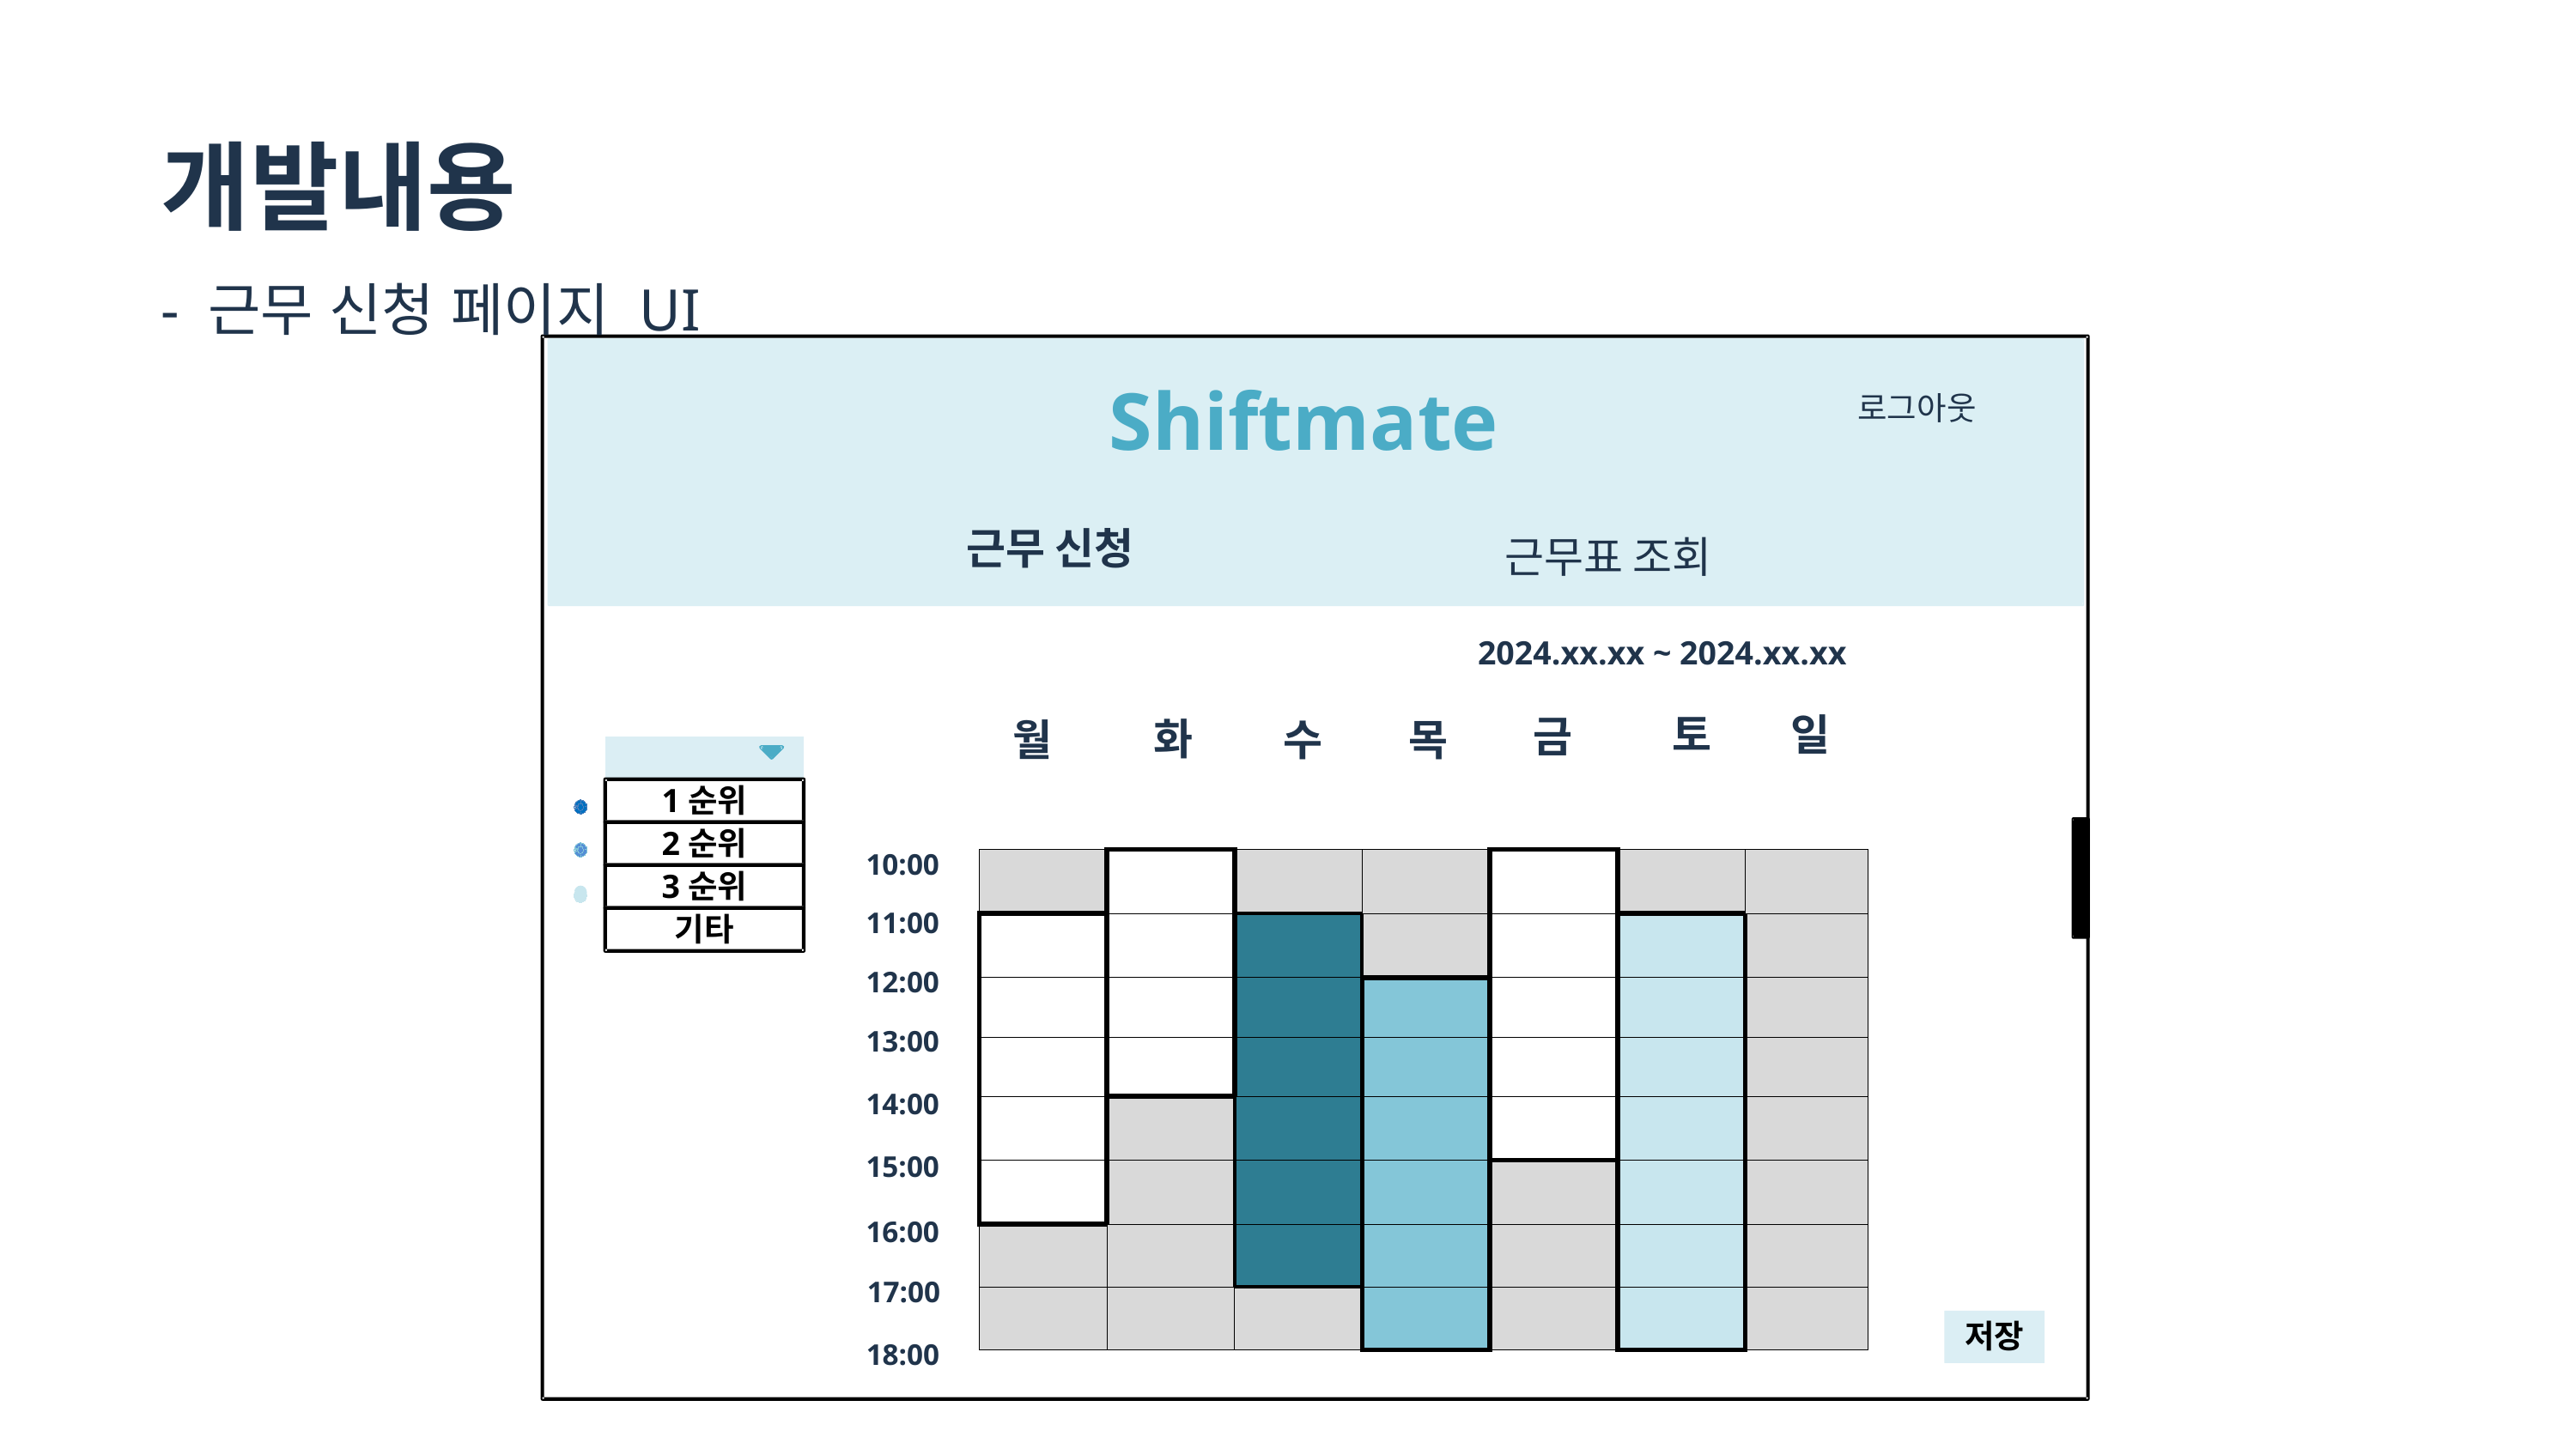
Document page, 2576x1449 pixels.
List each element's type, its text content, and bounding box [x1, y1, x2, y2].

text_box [603, 777, 806, 820]
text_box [603, 863, 806, 906]
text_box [758, 744, 785, 761]
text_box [574, 888, 587, 903]
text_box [540, 334, 2091, 1402]
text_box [574, 842, 587, 858]
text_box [605, 736, 805, 776]
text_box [2071, 816, 2091, 939]
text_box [547, 337, 2085, 607]
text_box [603, 906, 806, 954]
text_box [1944, 1310, 2044, 1363]
text_box 개발내용 - 근무 신청 페이지 UI [161, 142, 1989, 343]
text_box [603, 820, 806, 863]
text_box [574, 799, 587, 815]
